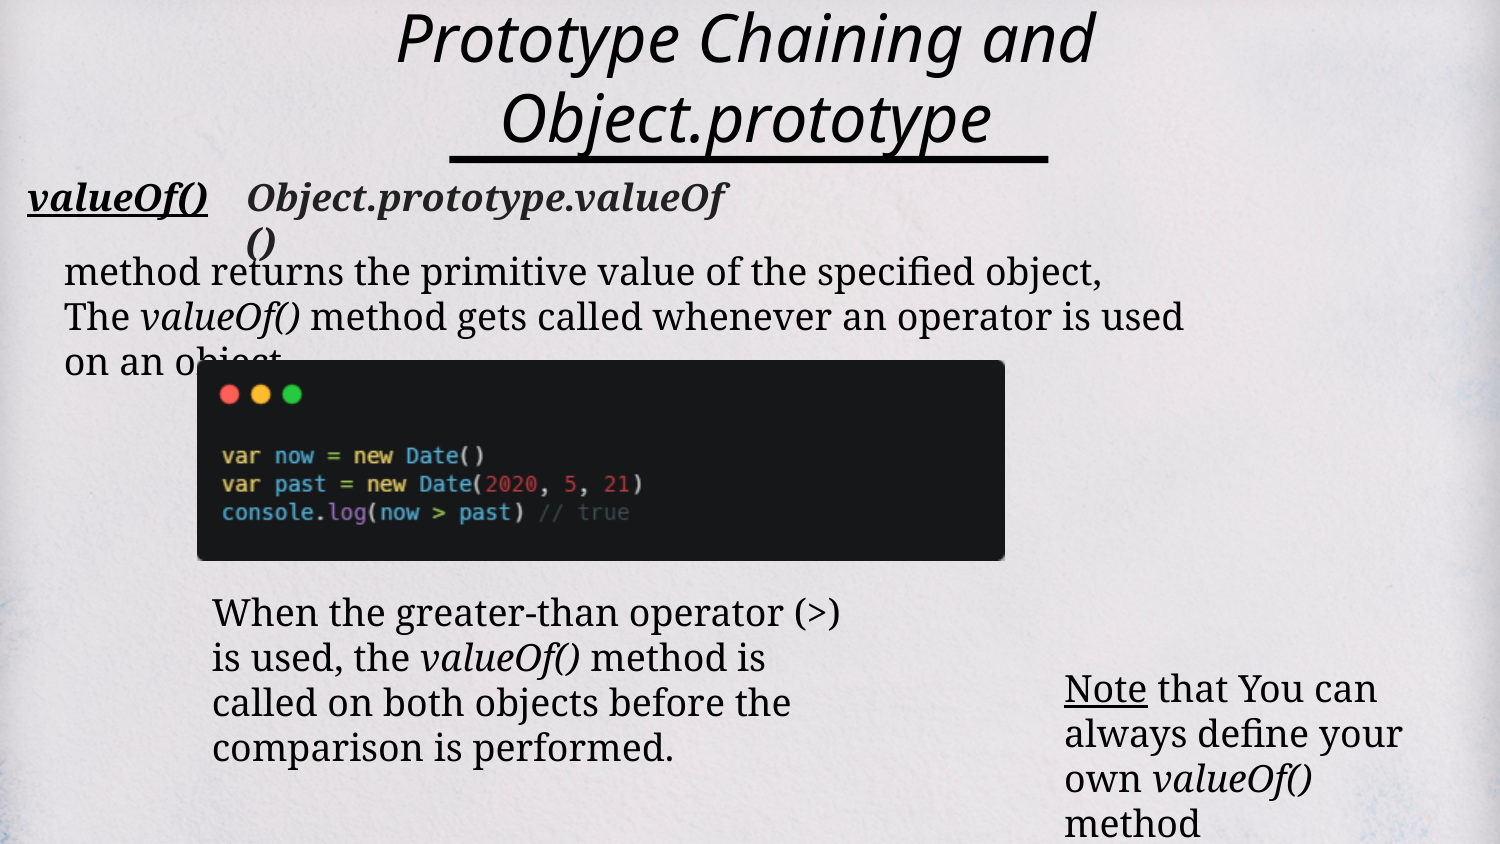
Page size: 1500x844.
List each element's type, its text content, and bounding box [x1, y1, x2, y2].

text_box When the greater-than operator (>) is used, the valueOf() method is called on both objects before the comparison is performed. [197, 581, 884, 777]
text_box valueOf() [12, 166, 231, 226]
picture [0, 0, 1500, 844]
text_box [449, 155, 1049, 164]
text_box method returns the primitive value of the specified object, The valueOf() method gets called whenever an operator is used on an object. [48, 240, 1228, 391]
text_box Prototype Chaining and Object.prototype [337, 0, 1156, 197]
text_box Note that You can always define your own valueOf() method [1049, 657, 1500, 844]
text_box Object.prototype.valueOf() [231, 166, 747, 271]
